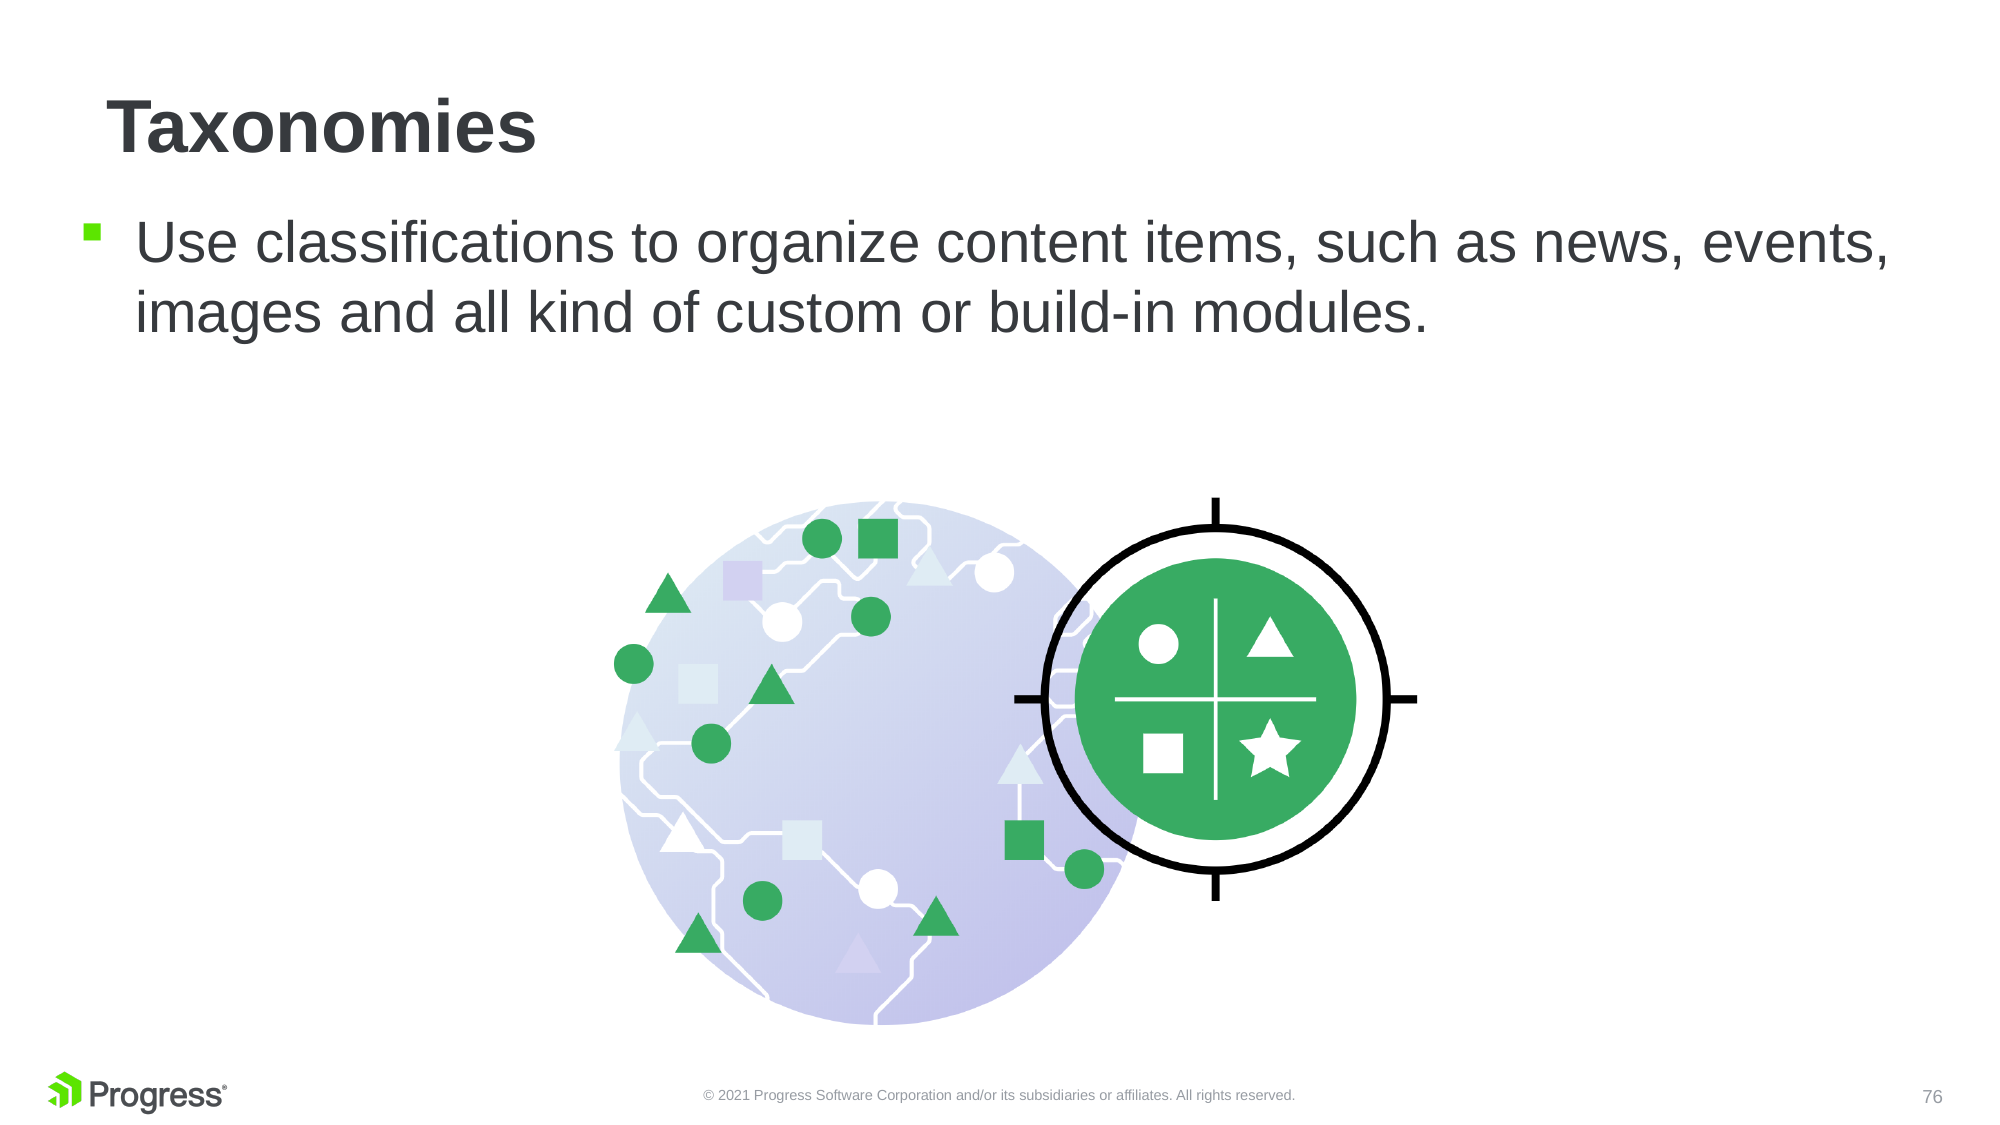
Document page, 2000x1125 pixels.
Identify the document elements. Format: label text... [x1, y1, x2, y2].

title Taxonomies [91, 80, 1888, 177]
picture [588, 474, 1439, 1046]
list Use classifications to organize content items, such as news, events, images and all kind of custom or build-in modules. [63, 196, 1964, 1046]
